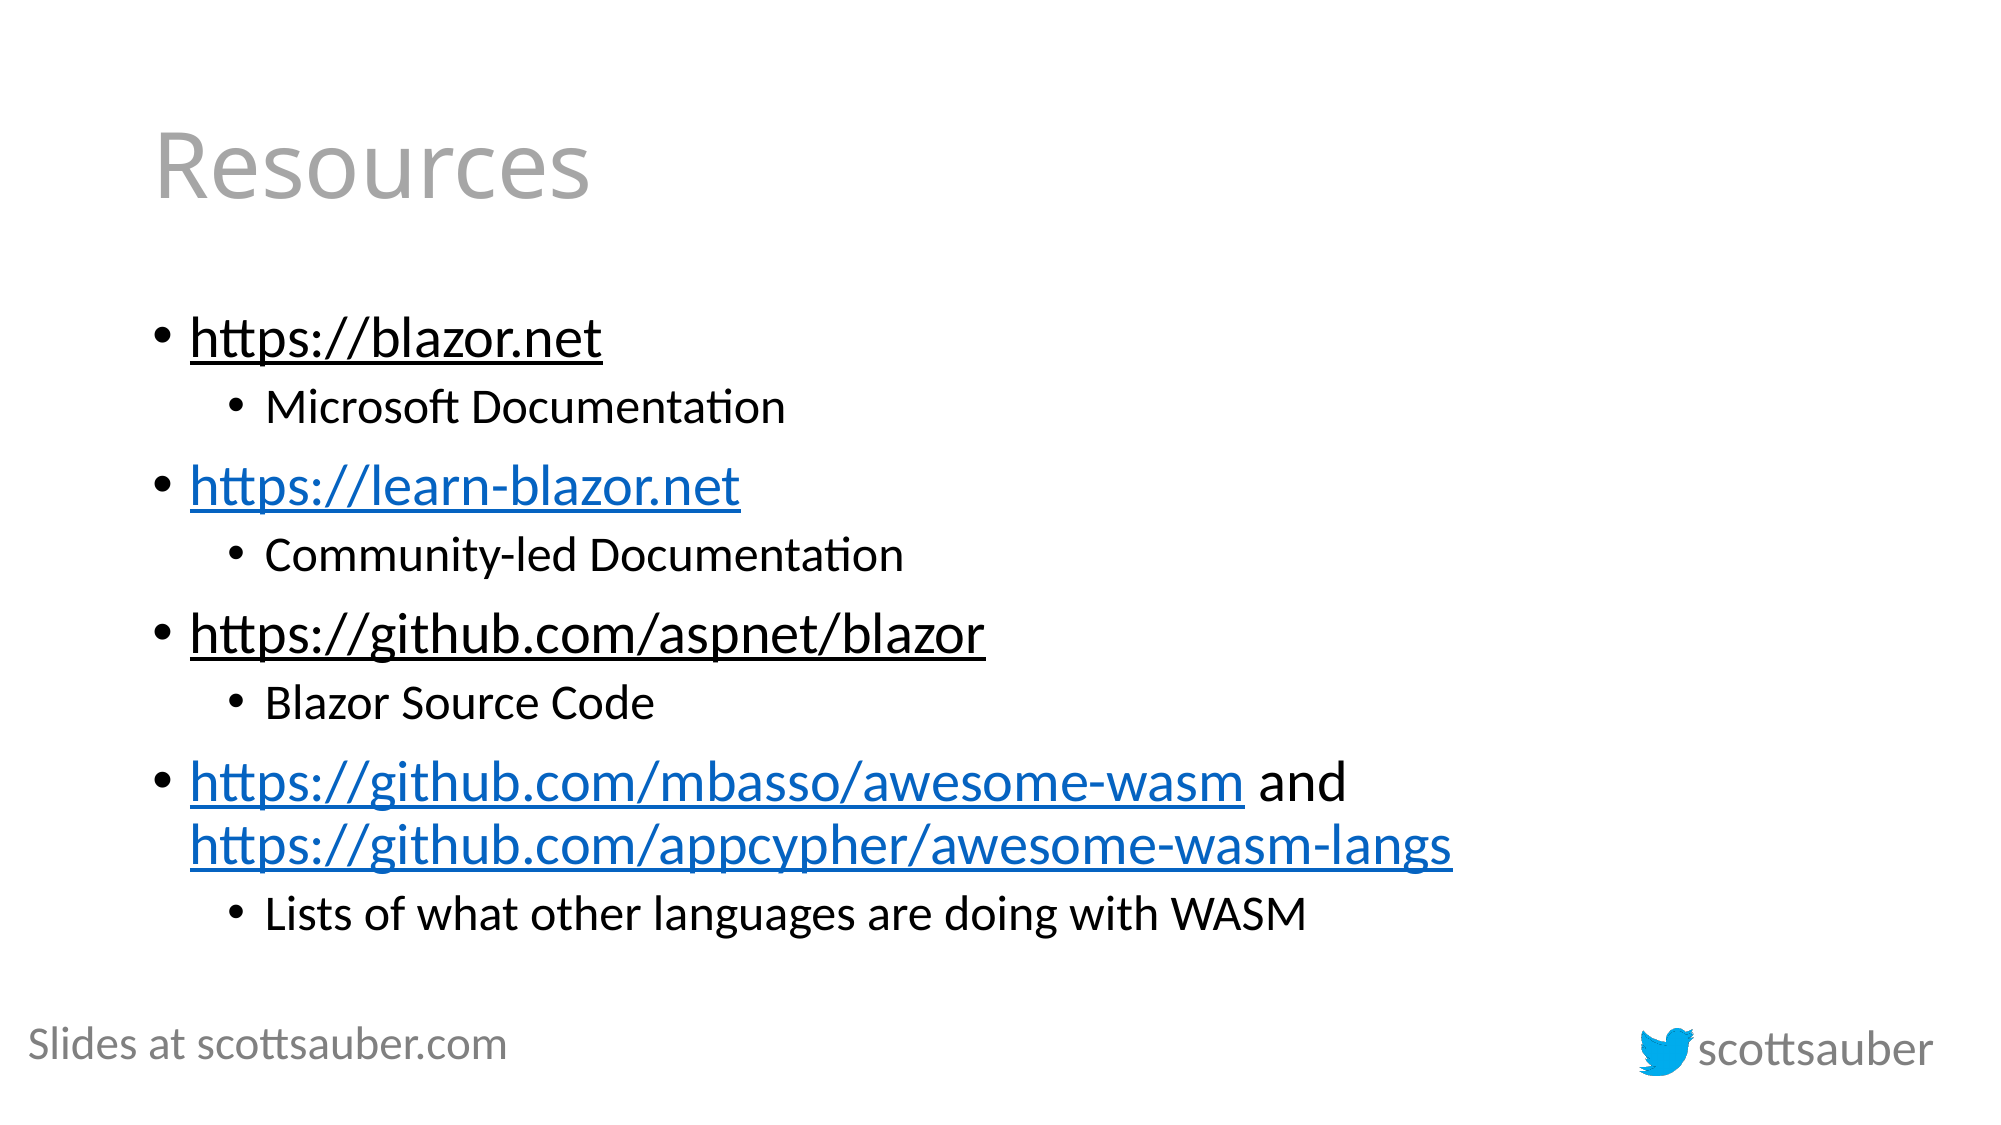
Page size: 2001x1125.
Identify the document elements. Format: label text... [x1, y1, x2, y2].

list https://blazor.net Microsoft Documentation https://learn-blazor.net Community-led Documentation https://github.com/aspnet/blazor Blazor Source Code https://github.com/mbasso/awesome-wasm and https://github.com/appcypher/awesome-wasm-langs Lists of what other languages are doing with WASM [137, 299, 1863, 1001]
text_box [1639, 1014, 1986, 1093]
title Resources [137, 59, 1863, 278]
text_box Slides at scottsauber.com [0, 1011, 537, 1089]
